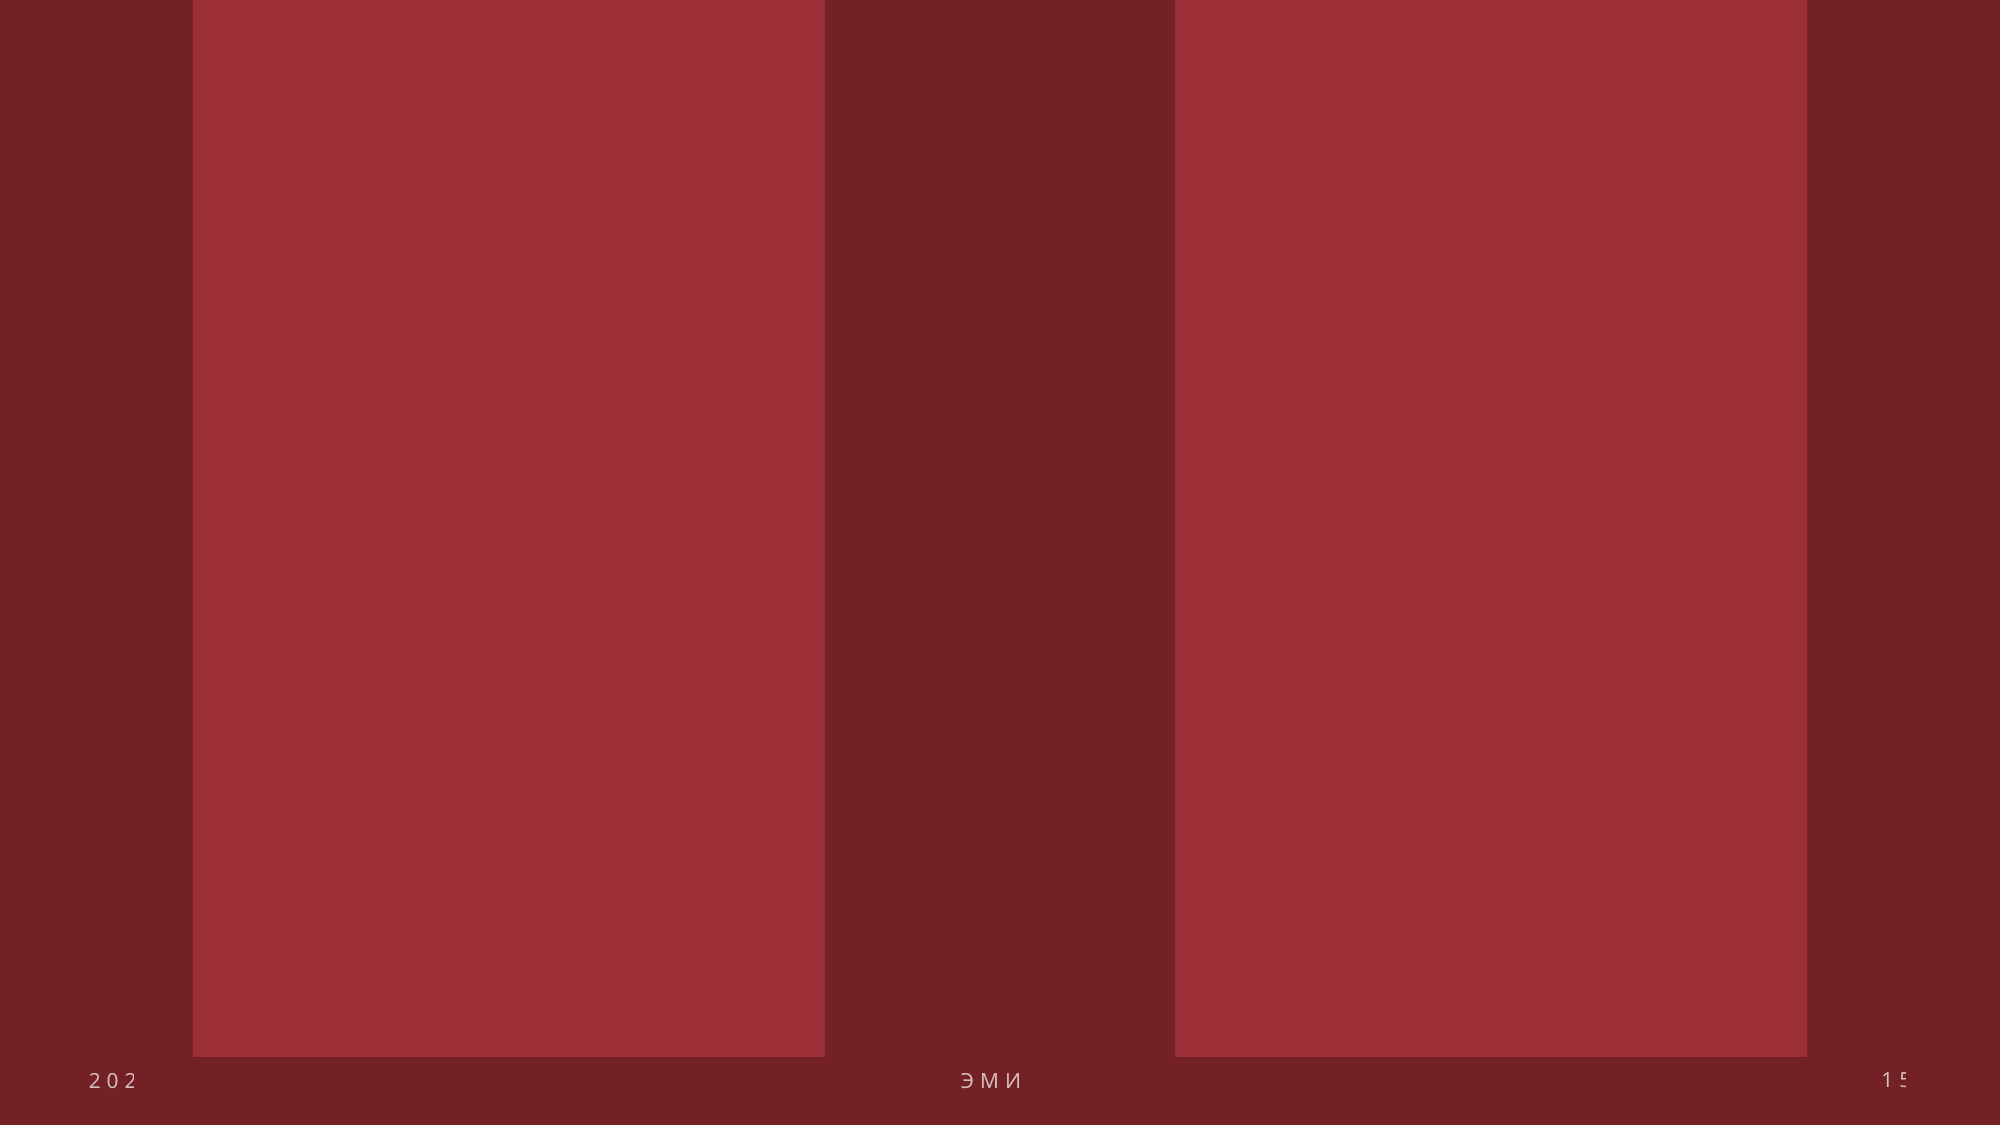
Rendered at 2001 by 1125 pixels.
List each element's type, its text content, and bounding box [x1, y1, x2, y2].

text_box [1174, 0, 1808, 1058]
slide_number 15 [1549, 1050, 1912, 1111]
slide_number 2021 [88, 1050, 451, 1111]
footer ЭМИТ [542, 1050, 1458, 1111]
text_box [192, 0, 826, 1058]
